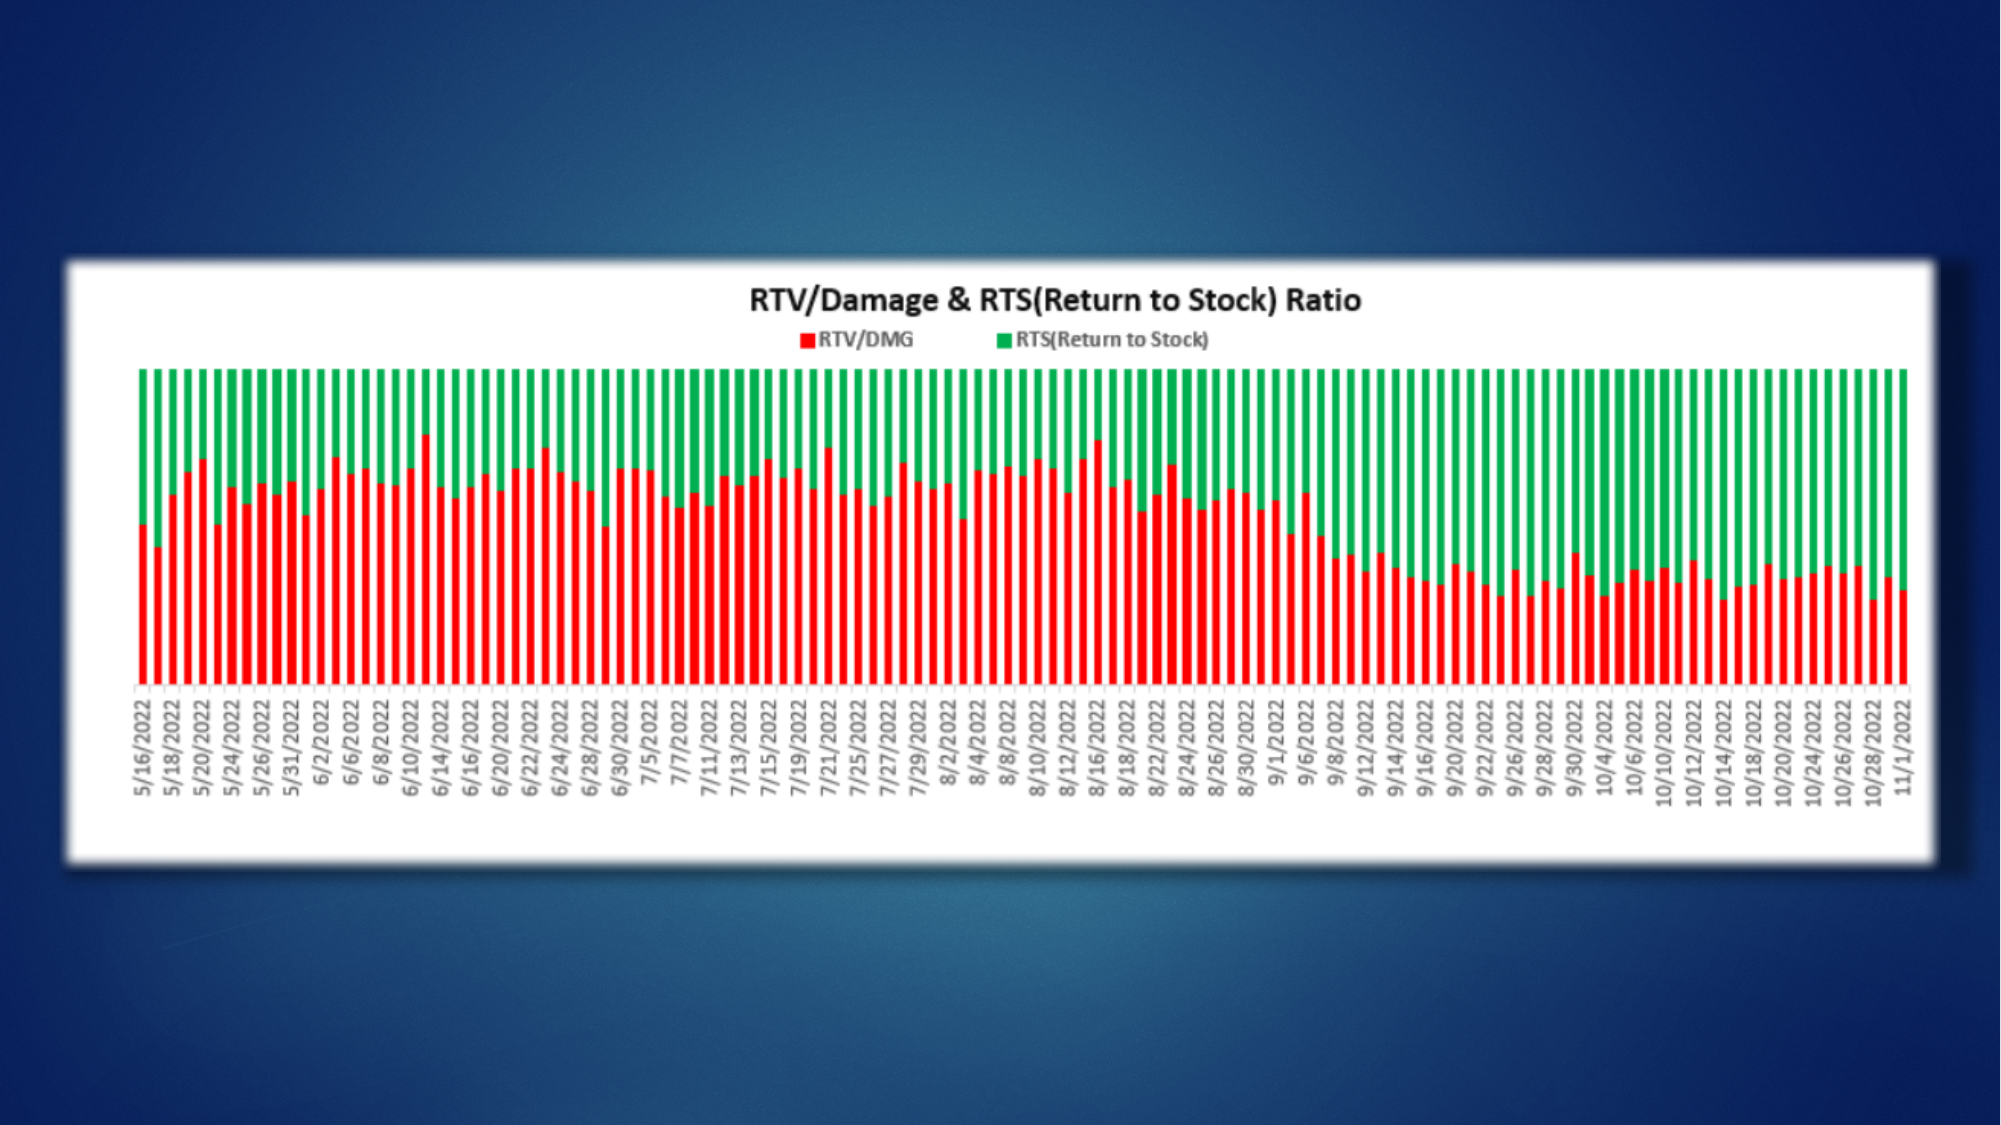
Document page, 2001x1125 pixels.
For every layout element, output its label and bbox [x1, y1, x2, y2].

picture [58, 253, 1941, 872]
